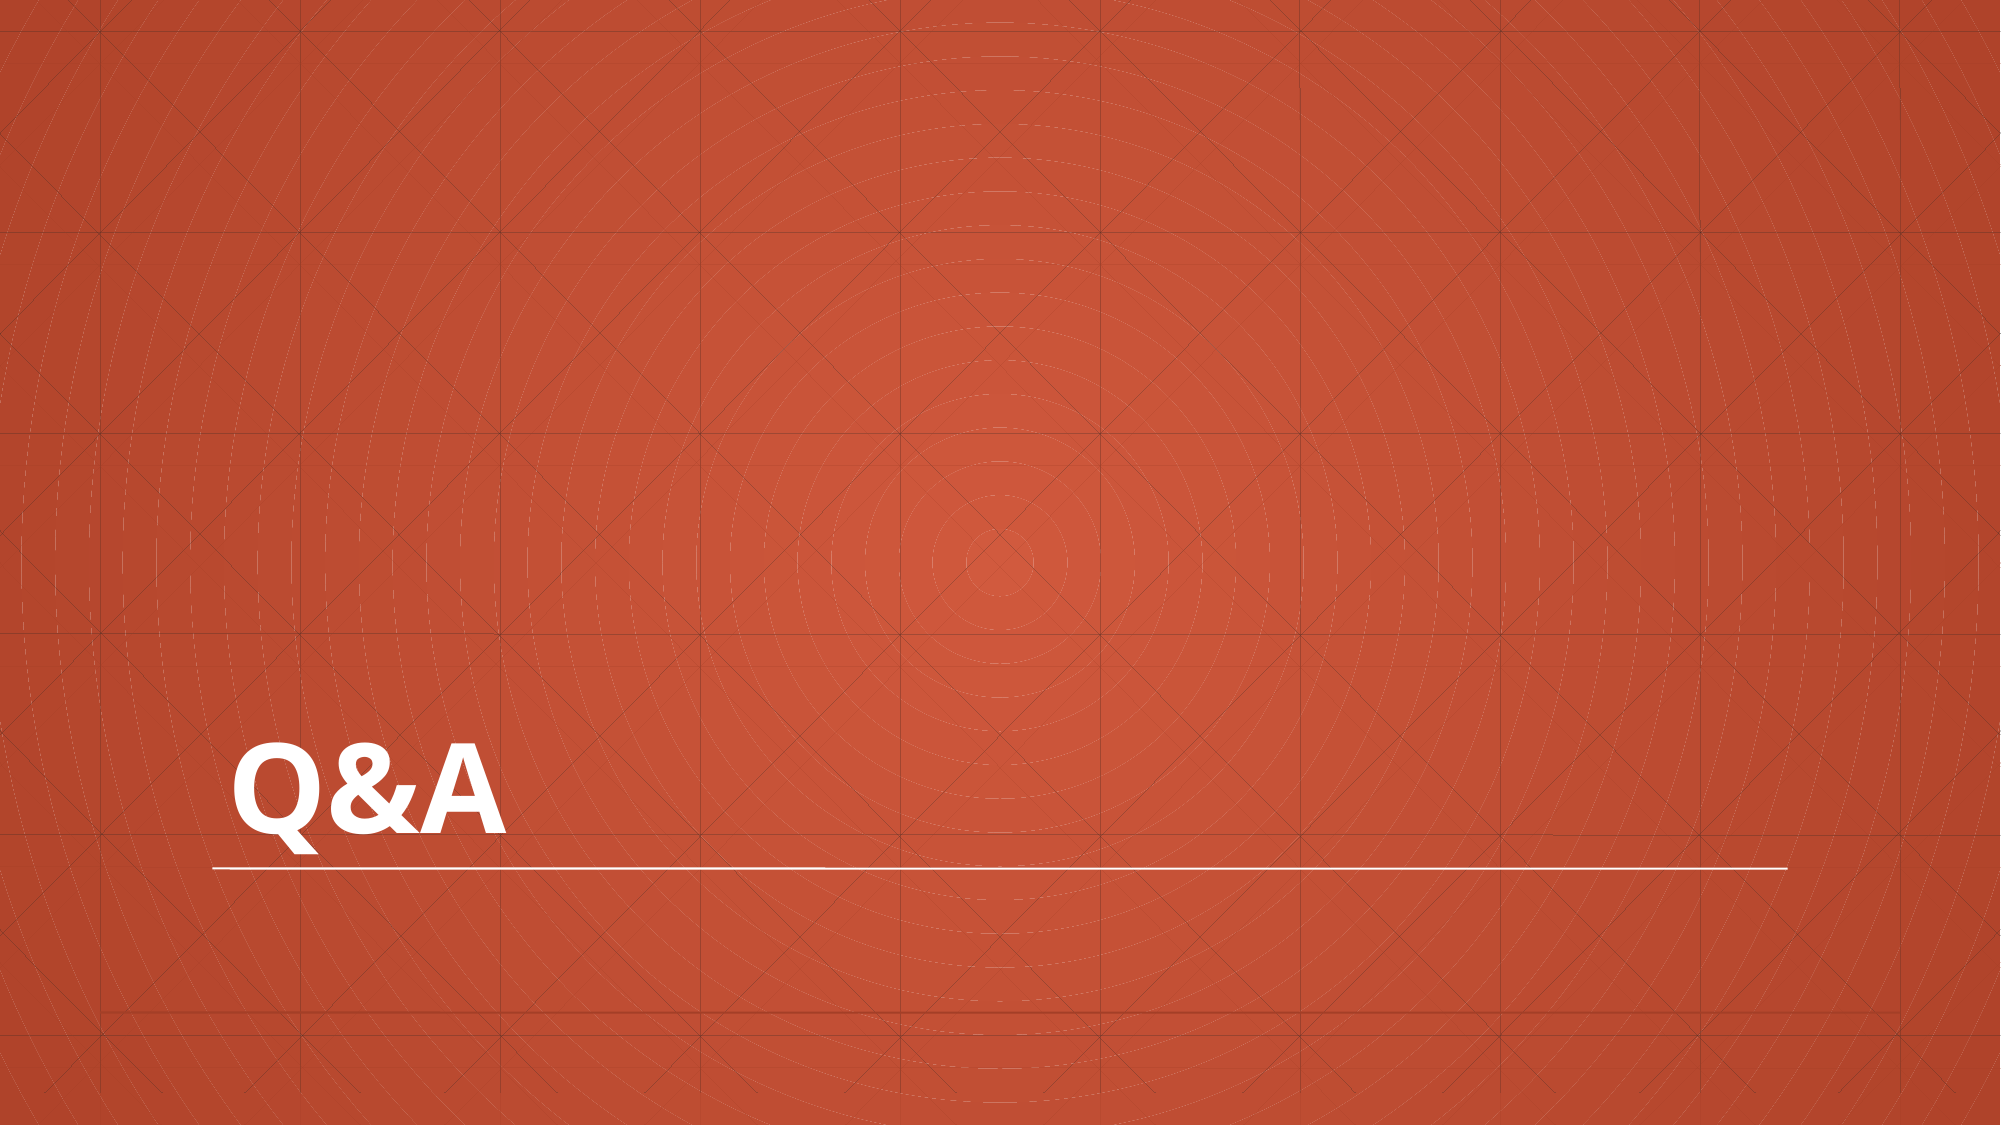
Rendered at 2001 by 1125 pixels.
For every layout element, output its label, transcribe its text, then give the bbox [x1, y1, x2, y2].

title Q&A [212, 416, 1788, 867]
